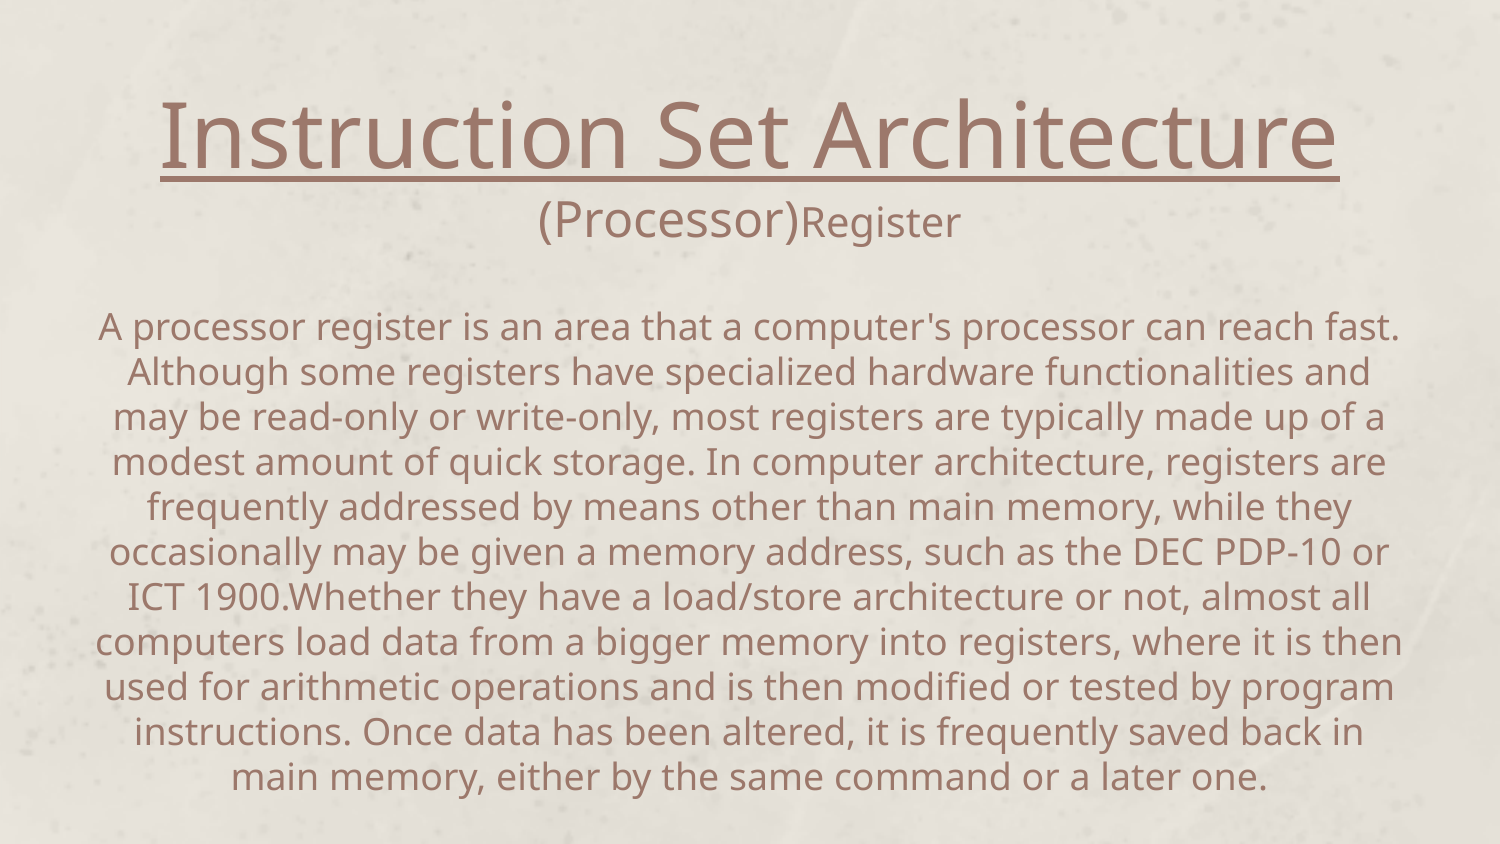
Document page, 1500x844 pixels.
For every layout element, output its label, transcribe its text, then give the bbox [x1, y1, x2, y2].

title Instruction Set Architecture (Processor)Register [117, 152, 1383, 262]
picture [0, 0, 1500, 844]
text_box A processor register is an area that a computer's processor can reach fast. Although some registers have specialized hardware functionalities and may be read-only or write-only, most registers are typically made up of a modest amount of quick storage. In computer architecture, registers are frequently addressed by means other than main memory, while they occasionally may be given a memory address, such as the DEC PDP-10 or ICT 1900.Whether they have a load/store architecture or not, almost all computers load data from a bigger memory into registers, where it is then used for arithmetic operations and is then modified or tested by program instructions. Once data has been altered, it is frequently saved back in main memory, either by the same command or a later one. [74, 295, 1426, 806]
